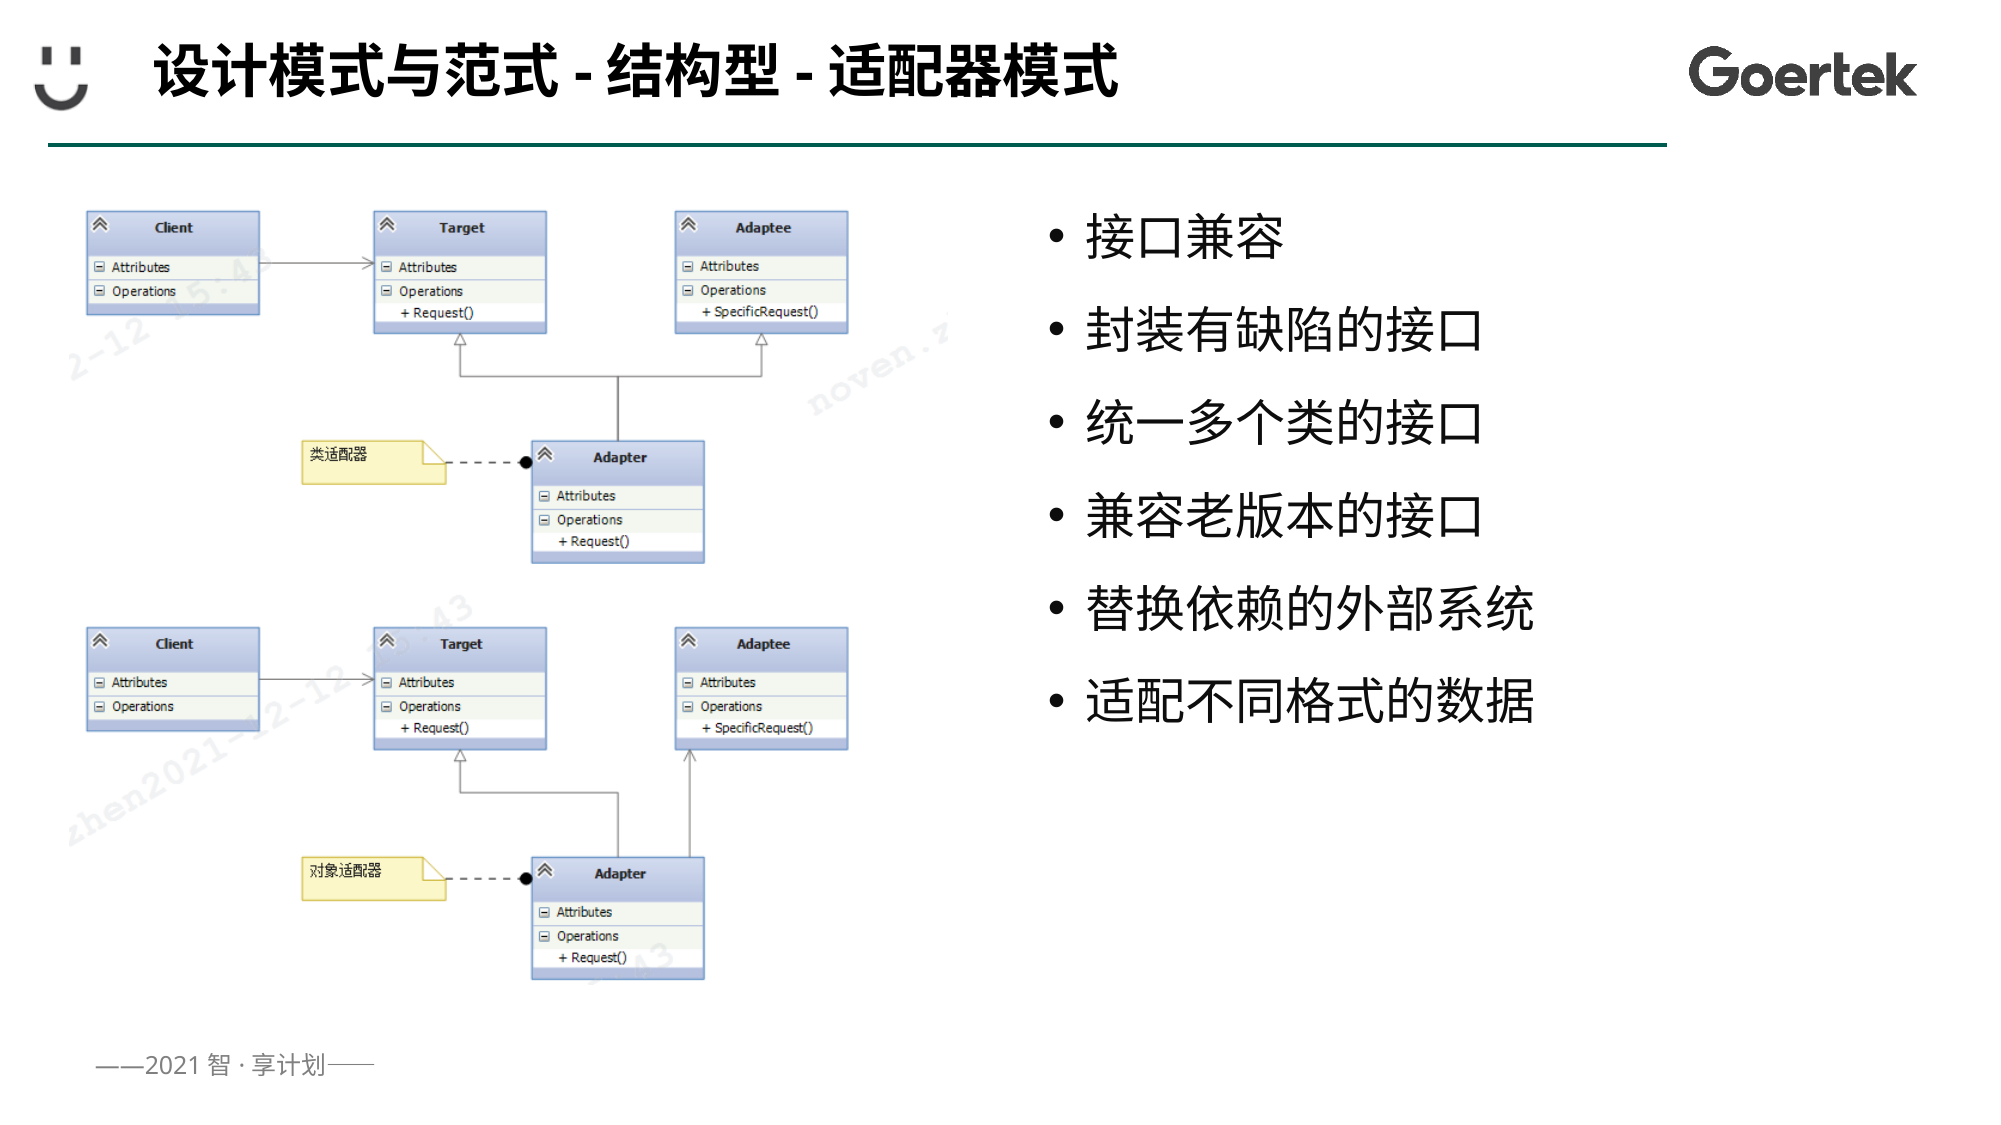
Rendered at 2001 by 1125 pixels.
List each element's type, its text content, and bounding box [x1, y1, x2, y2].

picture [18, 33, 105, 121]
picture [69, 186, 948, 985]
text_box 接口兼容 封装有缺陷的接口 统一多个类的接口 兼容老版本的接口 替换依赖的外部系统 适配不同格式的数据 [1033, 186, 1955, 743]
title 设计模式与范式-结构型-适配器模式 [137, 22, 1470, 125]
picture [1689, 46, 1917, 96]
